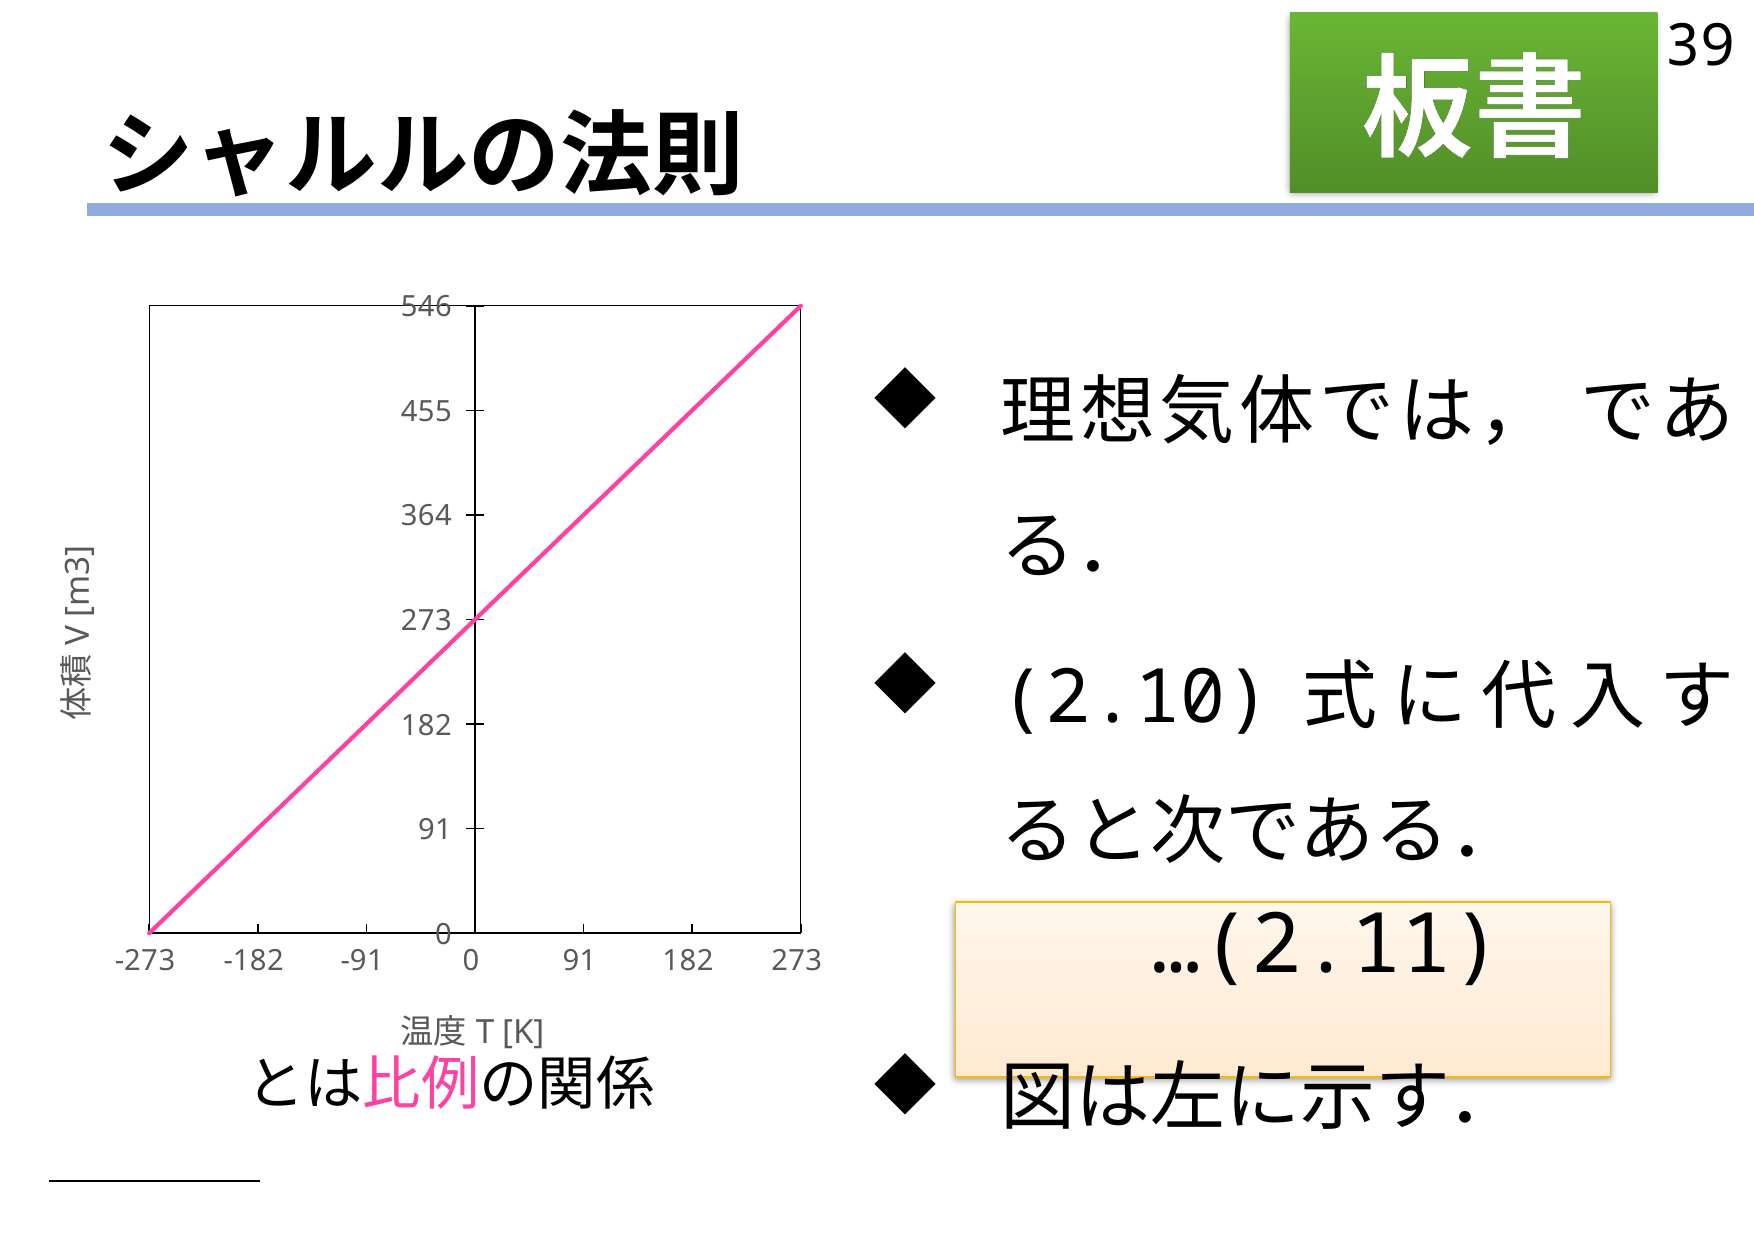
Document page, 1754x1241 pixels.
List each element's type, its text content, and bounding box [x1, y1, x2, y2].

slide_number 39 [1565, 0, 1750, 66]
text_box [40, 274, 860, 1125]
text_box 板書 [1289, 12, 1658, 193]
text_box [955, 901, 1611, 1078]
title シャルルの法則 [87, 66, 1750, 213]
